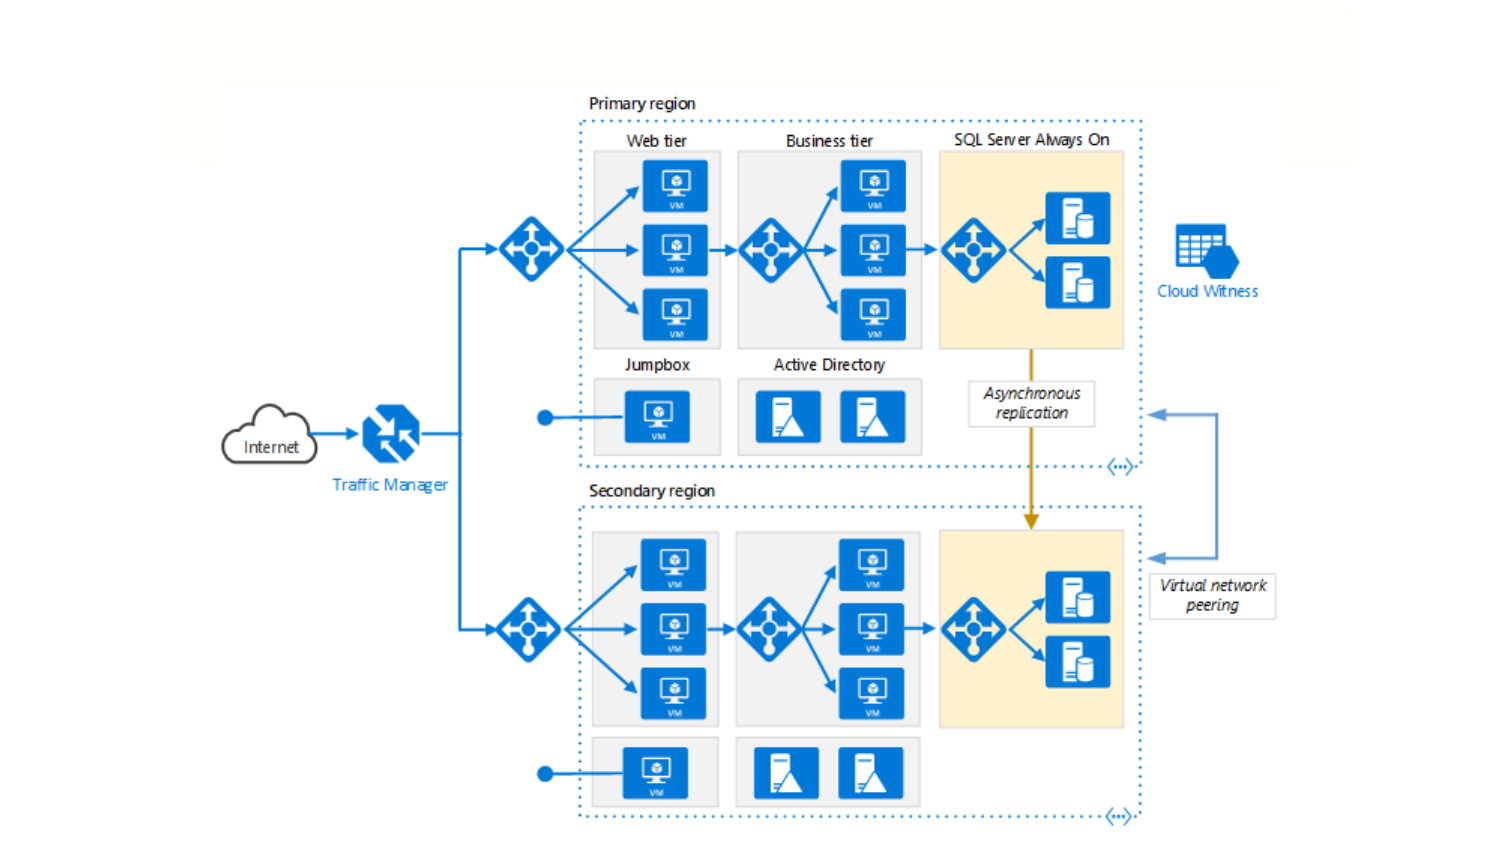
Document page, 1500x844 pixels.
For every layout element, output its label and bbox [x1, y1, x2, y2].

picture [160, 0, 1362, 827]
